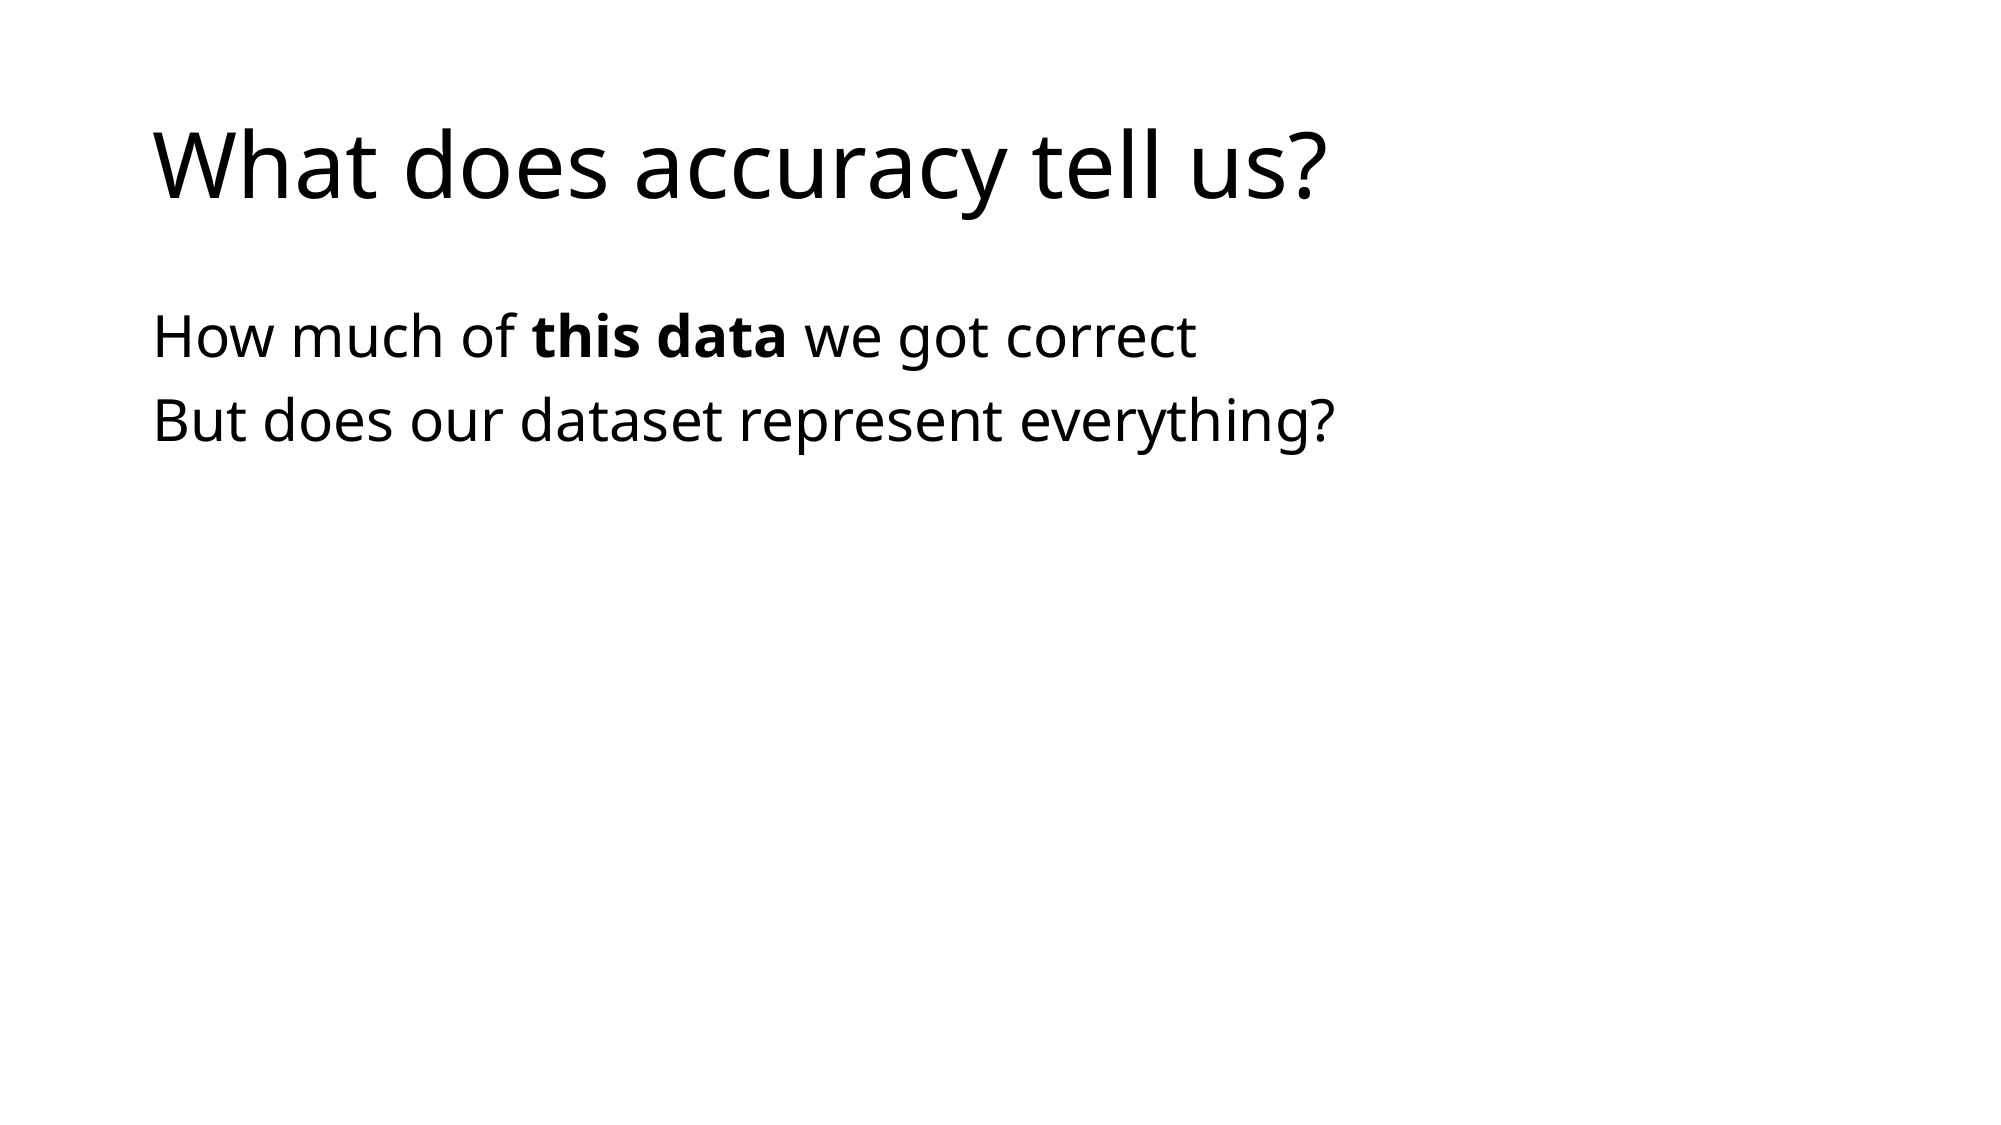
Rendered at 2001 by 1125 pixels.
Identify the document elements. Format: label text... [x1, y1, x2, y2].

list How much of this data we got correct But does our dataset represent everything? [137, 299, 1863, 1014]
title What does accuracy tell us? [137, 59, 1863, 278]
